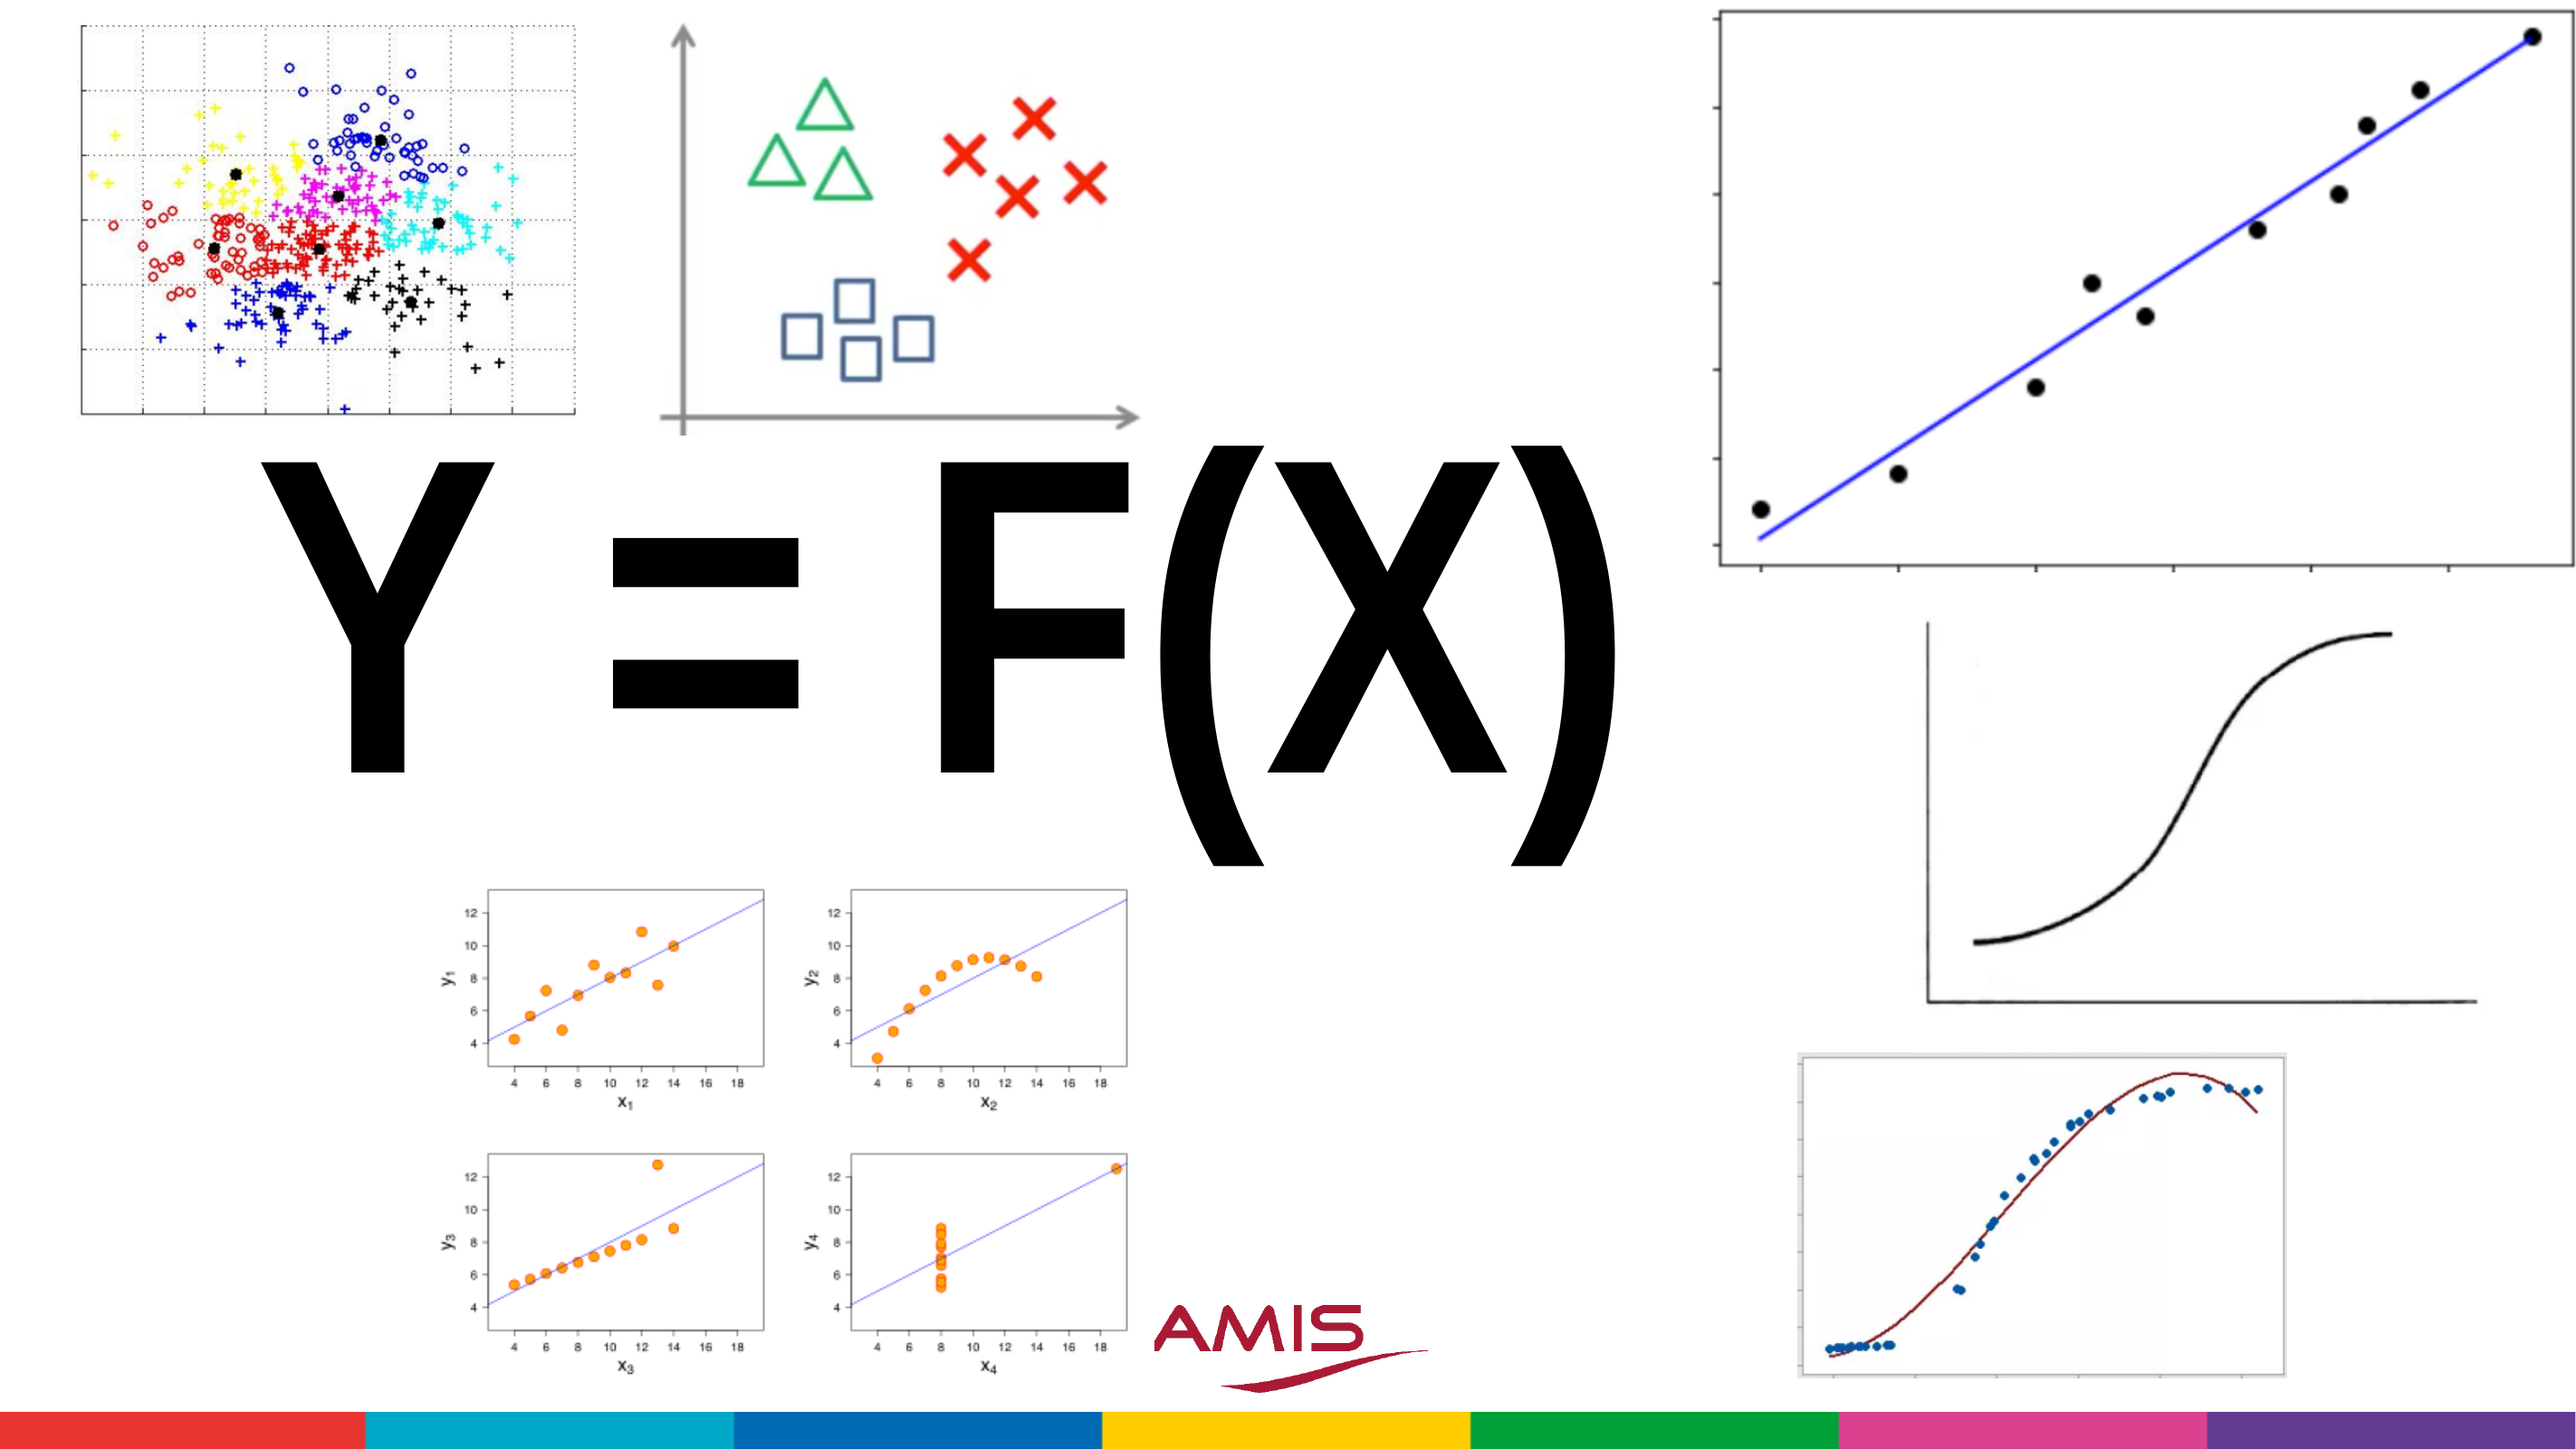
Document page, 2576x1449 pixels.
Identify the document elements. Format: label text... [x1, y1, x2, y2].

picture [1712, 7, 2576, 572]
picture [1797, 1052, 2287, 1378]
title Y = F(x) [177, 531, 1713, 724]
picture [735, 1412, 2576, 1449]
picture [1914, 611, 2489, 1013]
picture [428, 863, 1428, 1393]
picture [0, 1412, 733, 1449]
picture [77, 24, 576, 418]
picture [657, 7, 1154, 436]
